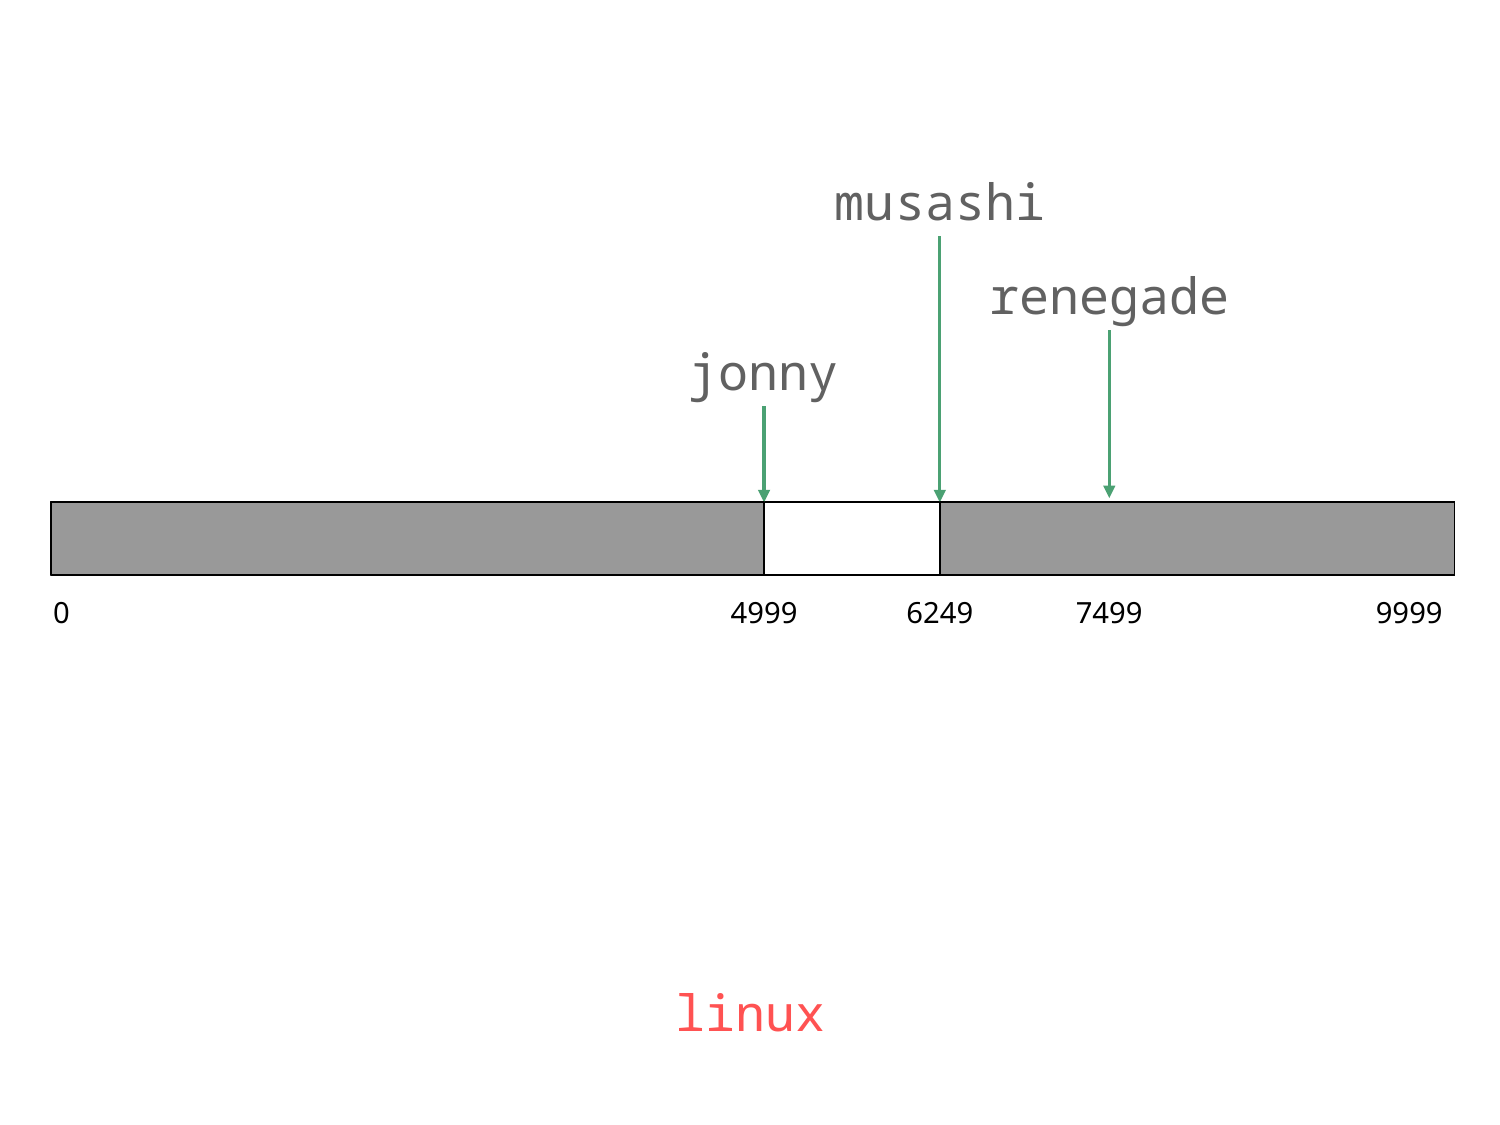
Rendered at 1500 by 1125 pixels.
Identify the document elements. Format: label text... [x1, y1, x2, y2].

text_box 7499 [1040, 576, 1179, 649]
text_box [51, 502, 765, 576]
text_box 9999 [1346, 575, 1473, 649]
text_box 4999 [685, 575, 844, 649]
text_box jonny [609, 325, 919, 407]
text_box 6249 [860, 575, 1019, 649]
text_box 0 [23, 575, 100, 649]
text_box musashi [757, 155, 1122, 237]
text_box linux [321, 966, 1179, 1067]
text_box [765, 502, 939, 576]
text_box renegade [945, 249, 1292, 331]
text_box renegade [927, 249, 935, 331]
text_box [939, 502, 1455, 576]
